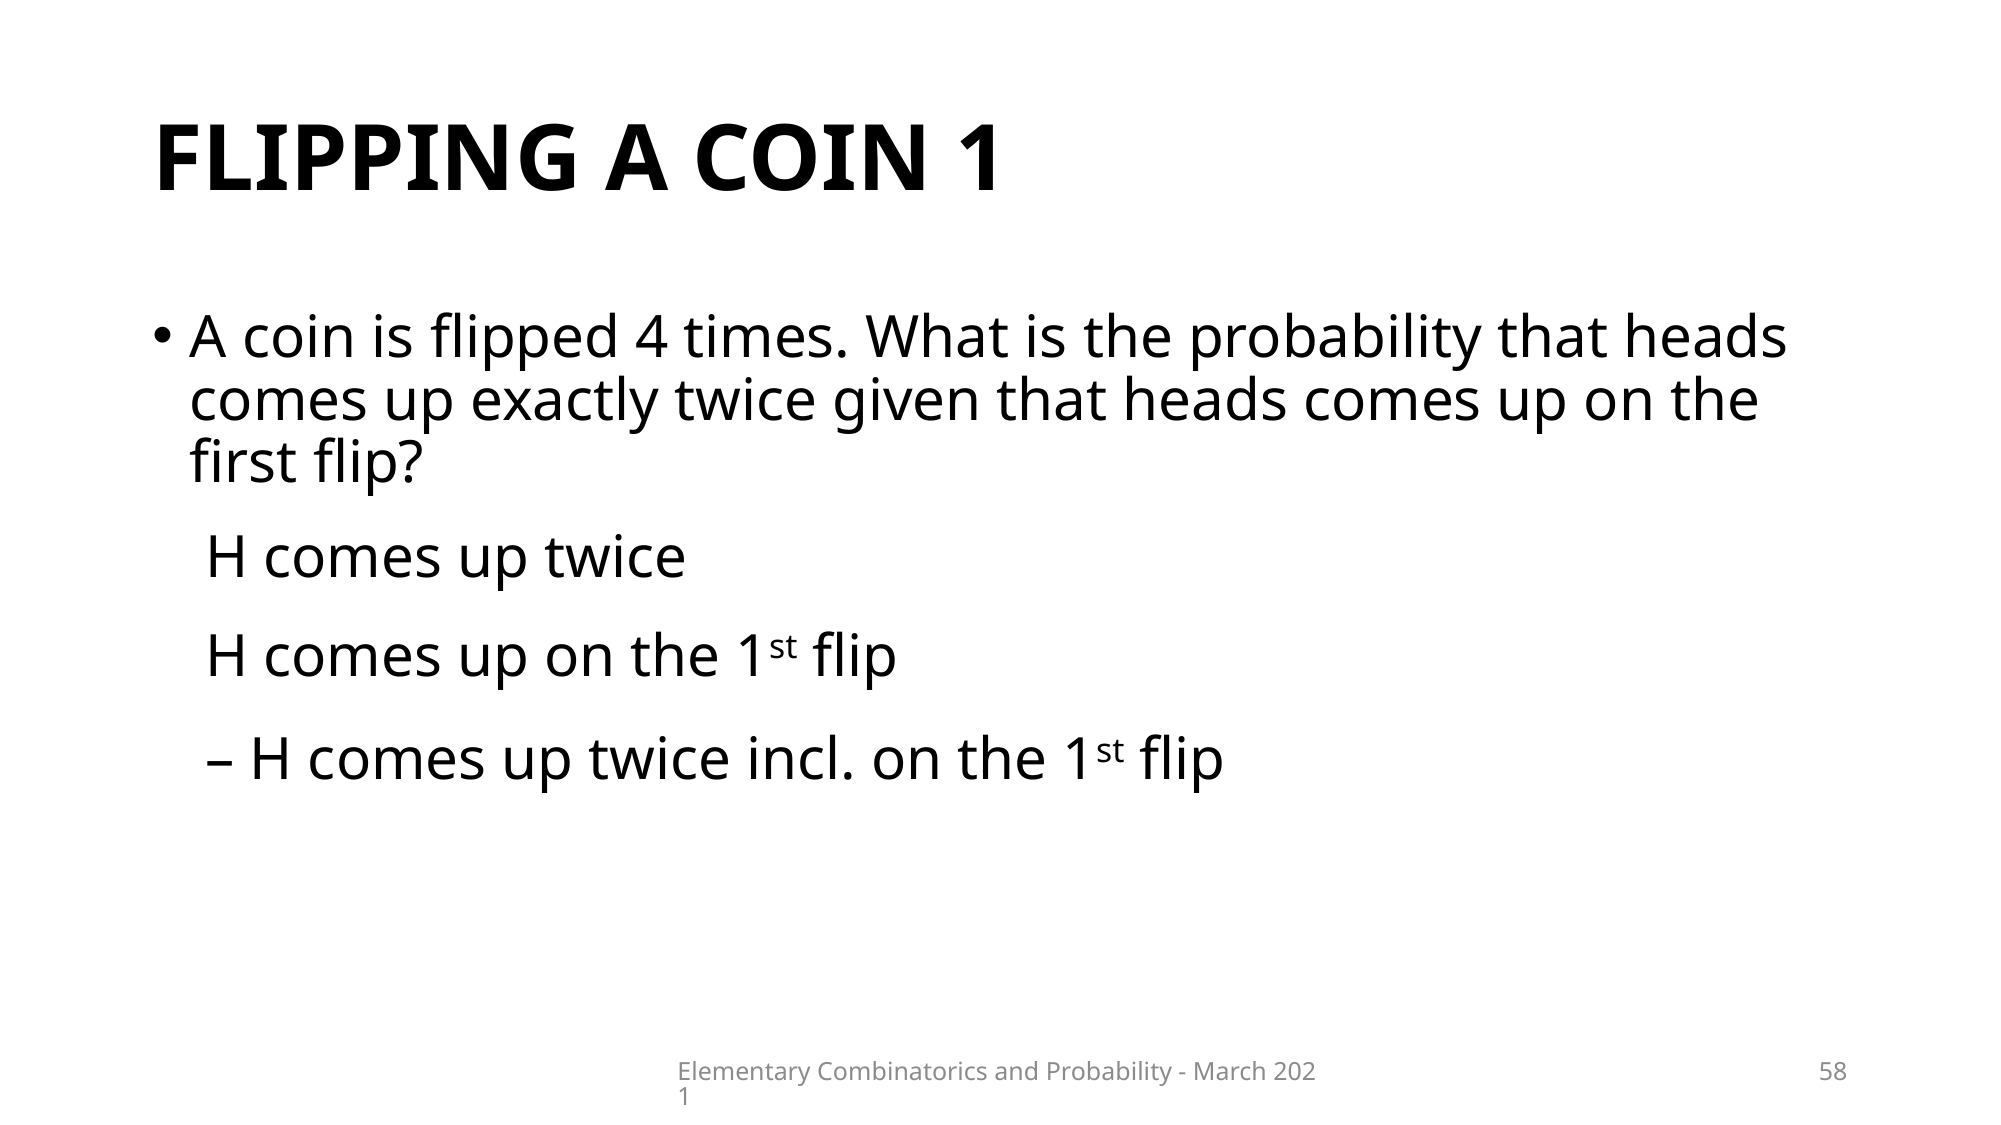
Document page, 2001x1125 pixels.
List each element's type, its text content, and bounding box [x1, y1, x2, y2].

title Flipping a coin 1 [137, 52, 1863, 270]
slide_number 58 [1412, 1042, 1863, 1103]
footer Elementary Combinatorics and Probability - March 2021 [662, 1042, 1338, 1103]
